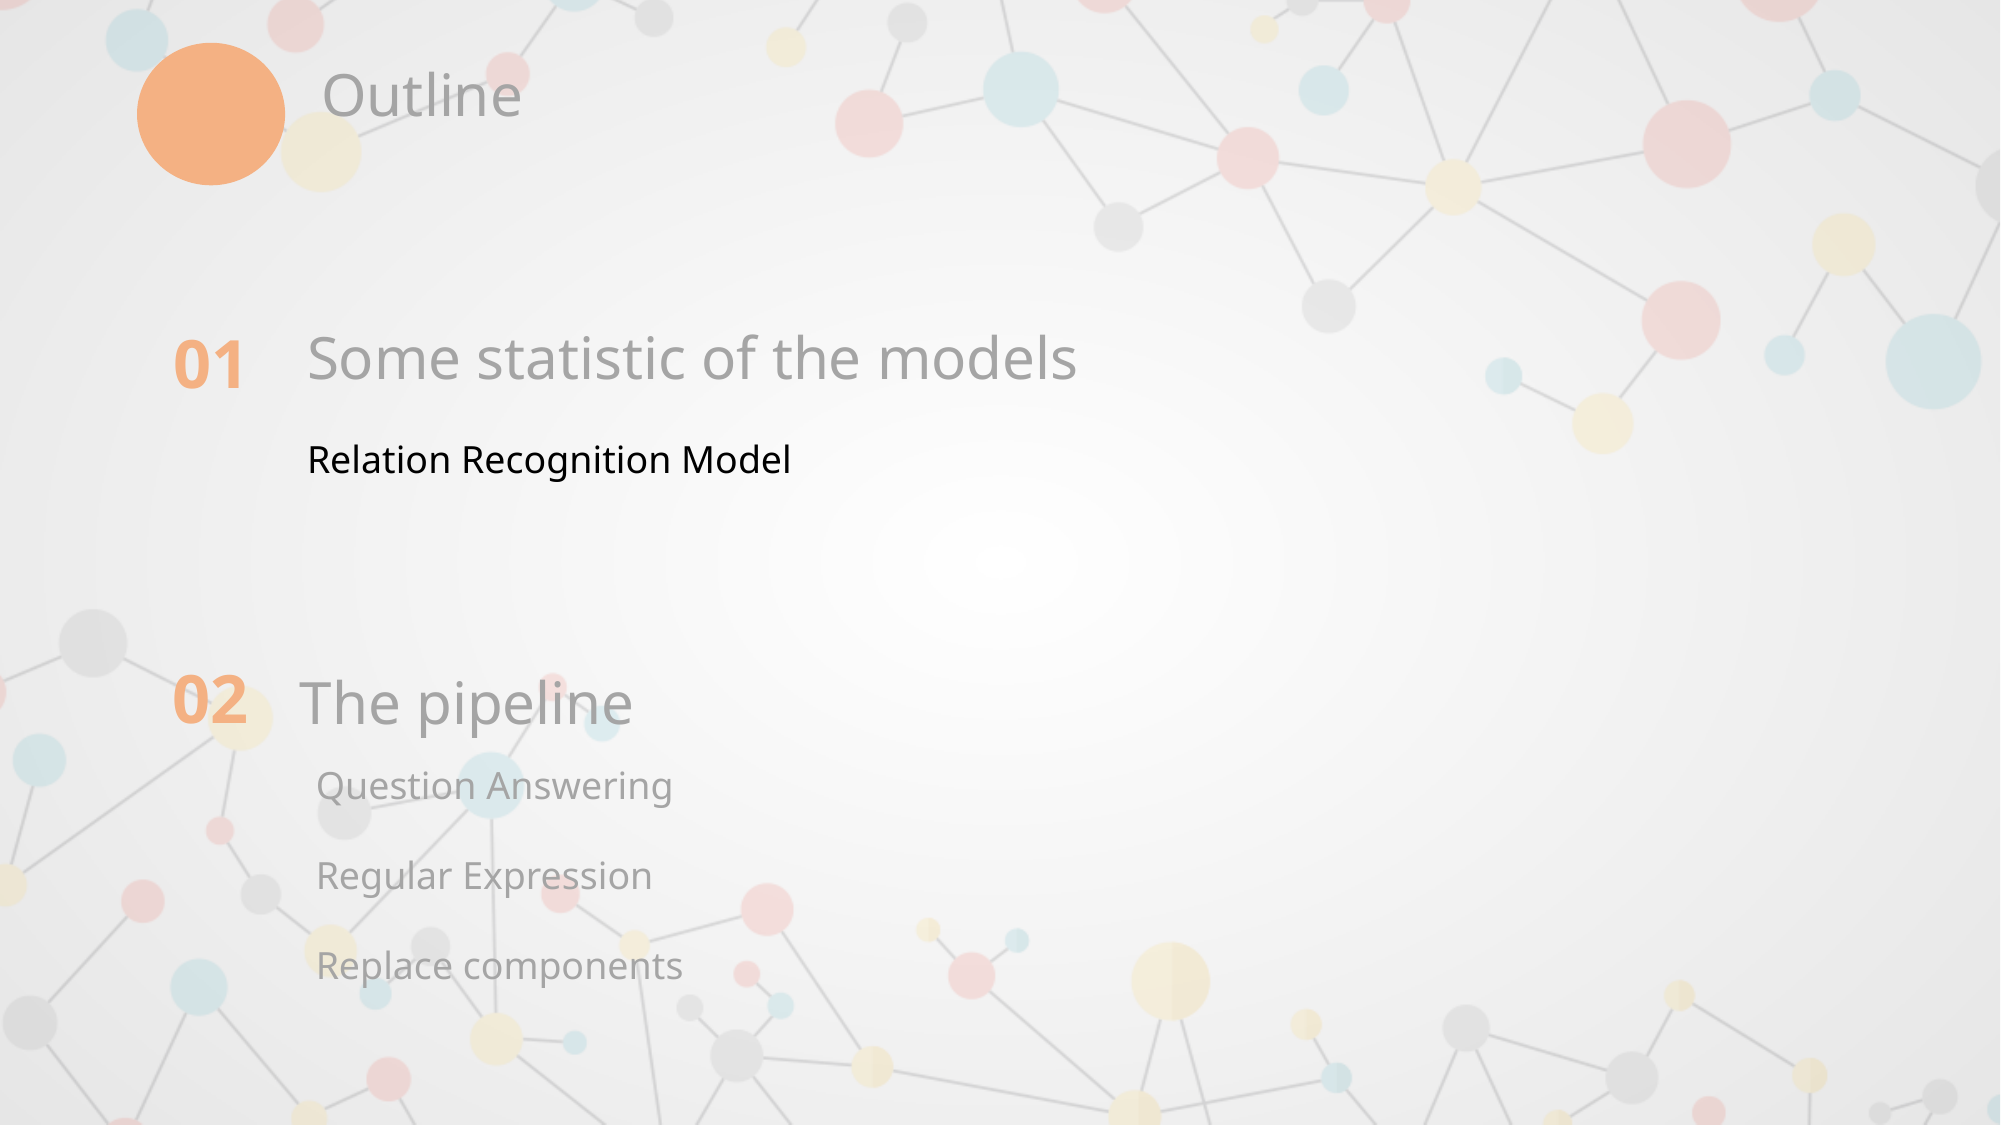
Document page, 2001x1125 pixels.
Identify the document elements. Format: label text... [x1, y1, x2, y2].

text_box The pipeline [285, 659, 1222, 744]
text_box Some statistic of the models [292, 313, 1229, 399]
text_box [135, 41, 287, 187]
text_box Question Answering Regular Expression Replace components [301, 754, 1238, 995]
text_box Outline [306, 51, 952, 136]
text_box 01 [158, 314, 307, 410]
picture [0, 0, 2001, 1125]
text_box 02 [157, 649, 306, 745]
text_box Relation Recognition Model [292, 428, 814, 488]
